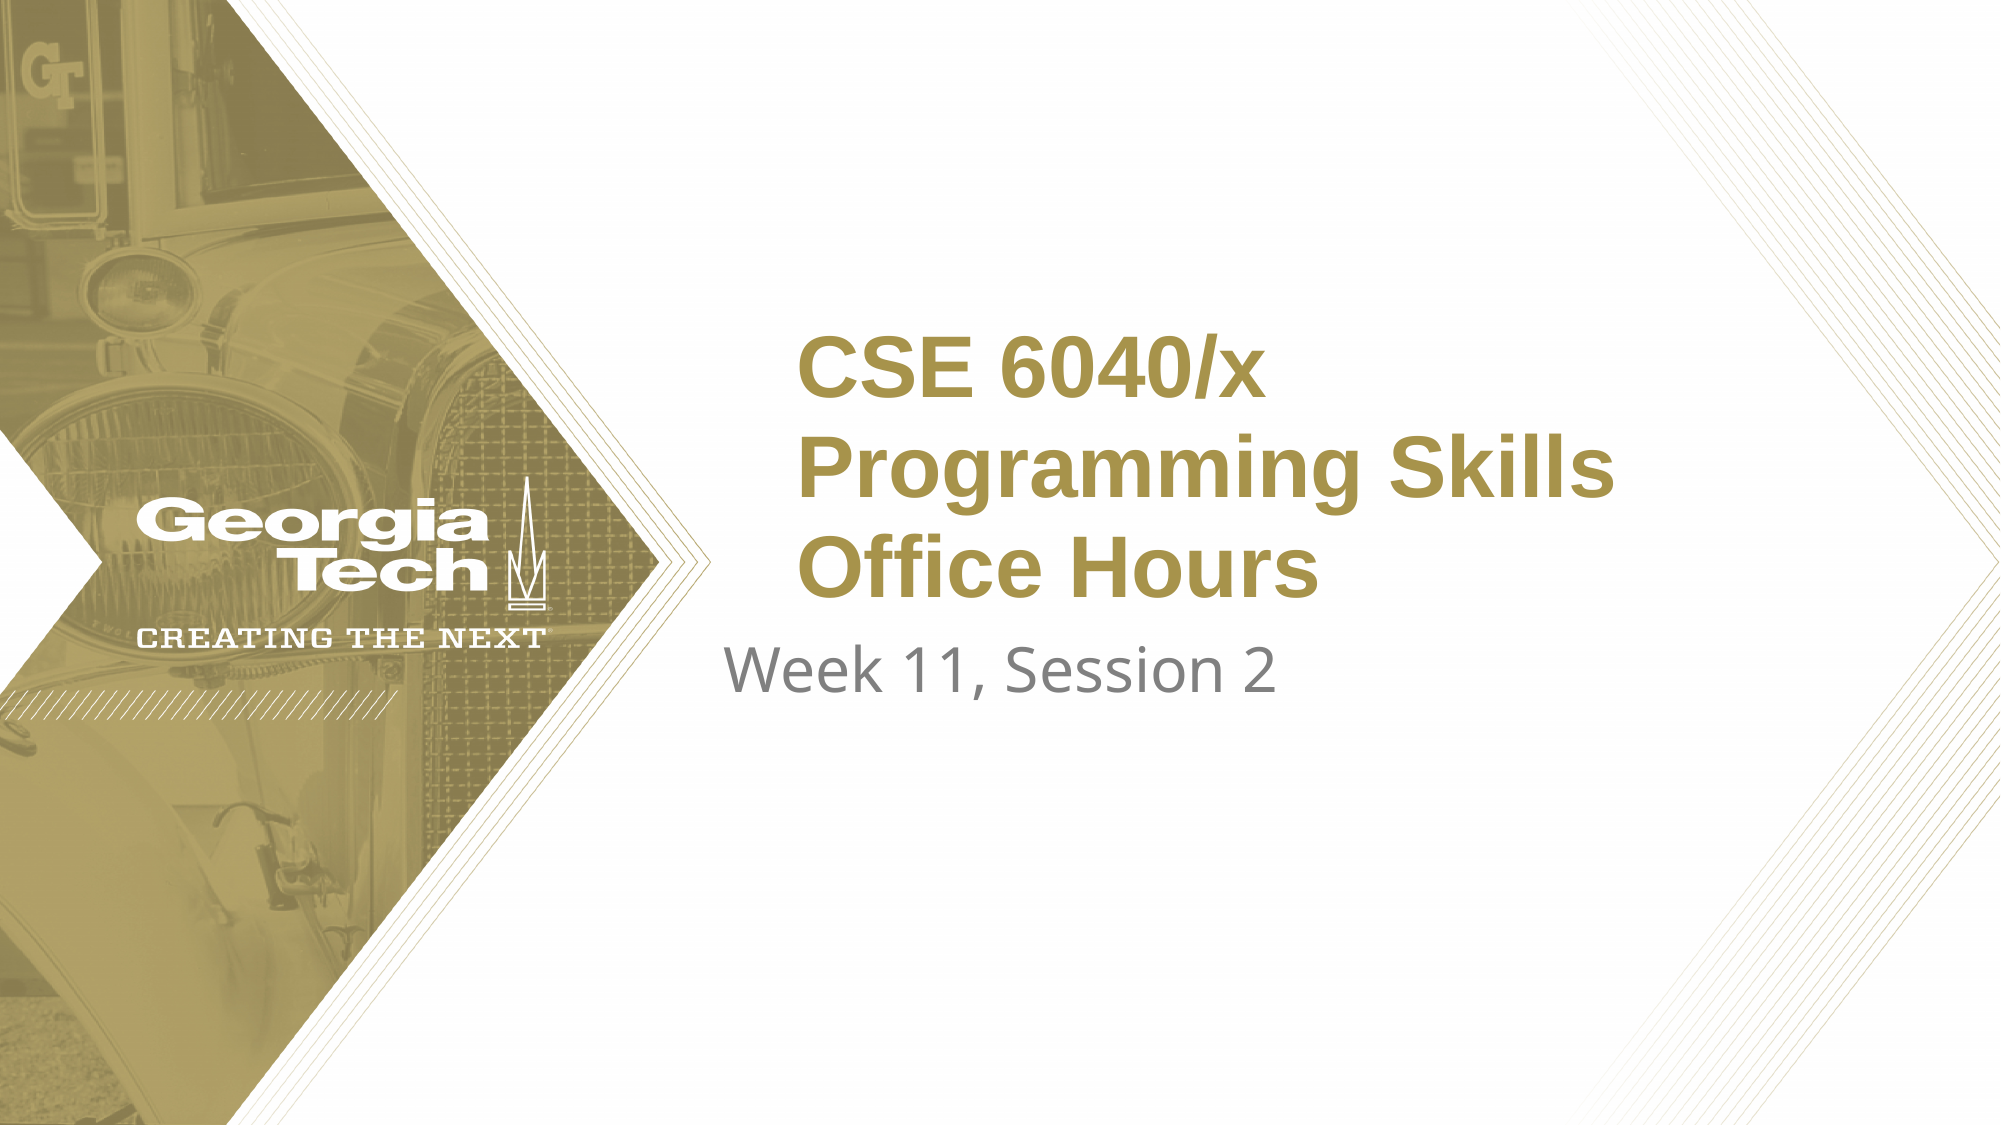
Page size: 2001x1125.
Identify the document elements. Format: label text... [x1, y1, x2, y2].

picture [0, 0, 2001, 1125]
title CSE 6040/x Programming Skills Office Hours [781, 304, 1926, 623]
subtitle Week 11, Session 2 [708, 622, 1824, 899]
